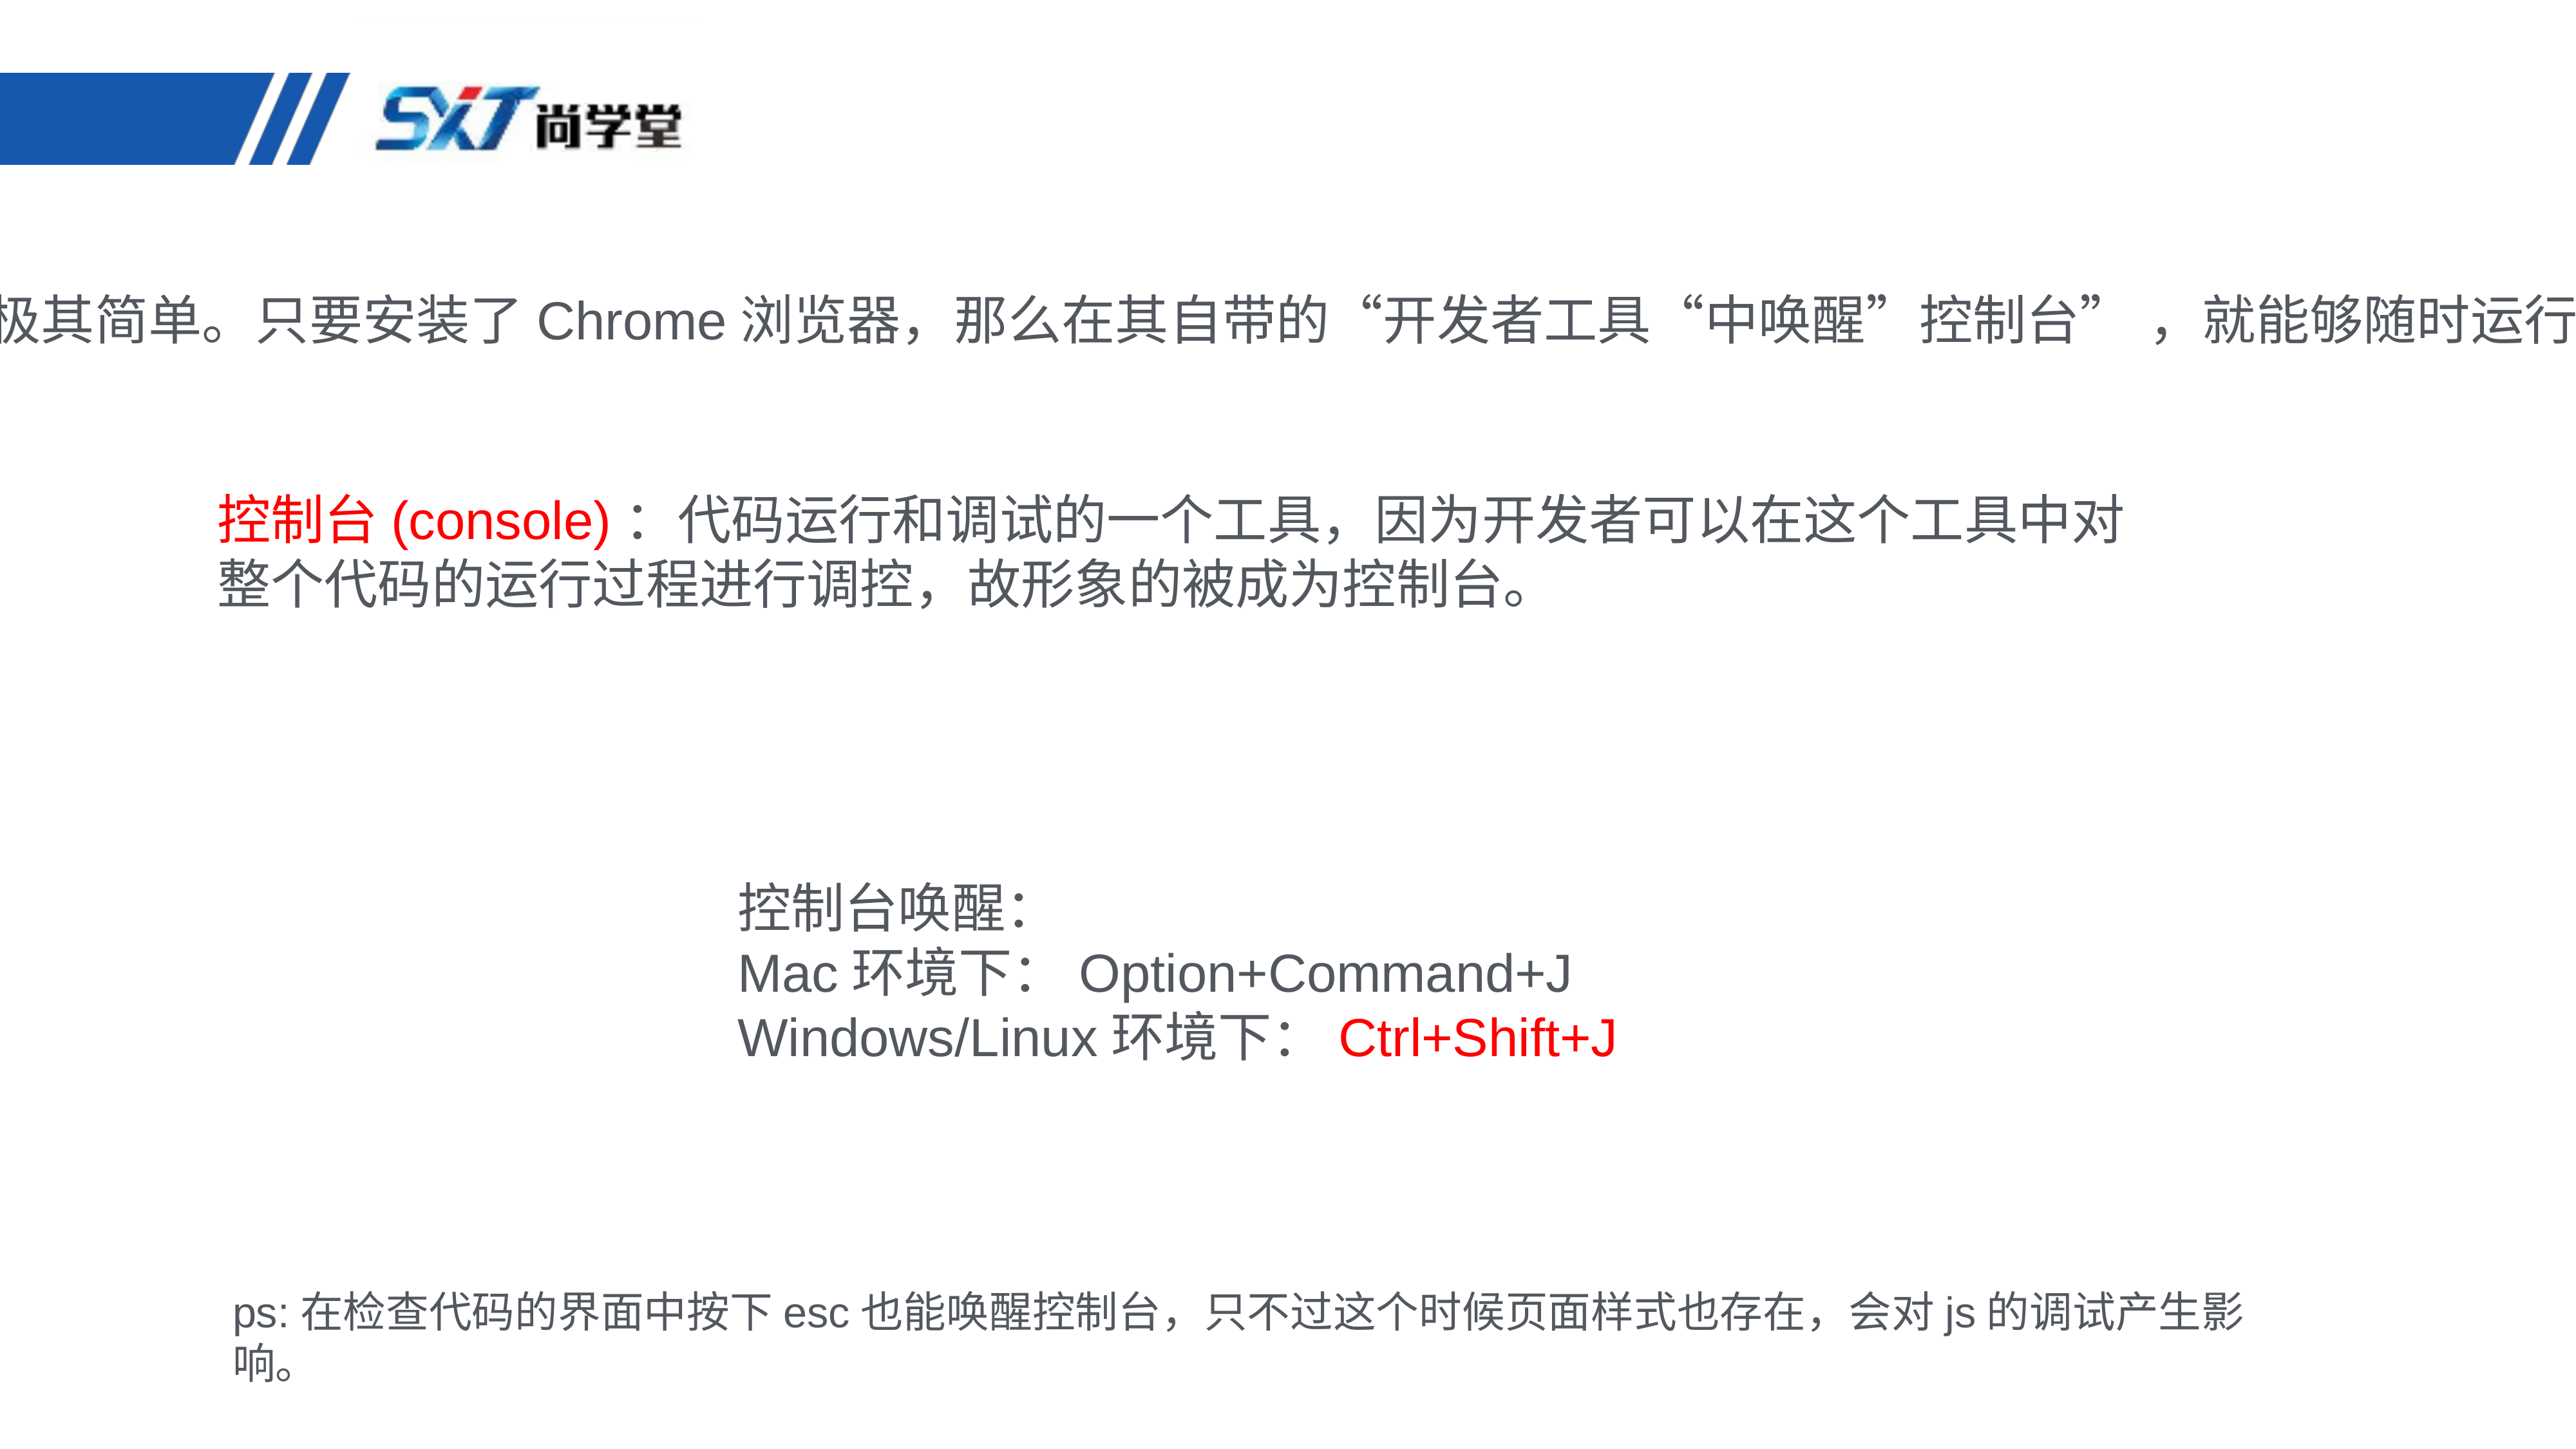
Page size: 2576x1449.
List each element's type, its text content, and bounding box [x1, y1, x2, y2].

text_box 控制台唤醒： Mac环境下：Option+Command+J Windows/Linux环境下：Ctrl+Shift+J [728, 869, 1628, 1072]
picture [0, 73, 350, 165]
picture [359, 17, 699, 242]
text_box 控制台(console)：代码运行和调试的一个工具，因为开发者可以在这个工具中对整个代码的运行过程进行调控，故形象的被成为控制台。 [207, 481, 2155, 620]
text_box Javascript的调试工具也是极其简单。只要安装了Chrome浏览器，那么在其自带的“开发者工具“中唤醒”控制台” ，就能够随时运行和调试javascript代码。 [0, 268, 2576, 422]
text_box ps:在检查代码的界面中按下esc也能唤醒控制台，只不过这个时候页面样式也存在，会对js的调试产生影响。 [223, 1280, 2333, 1392]
